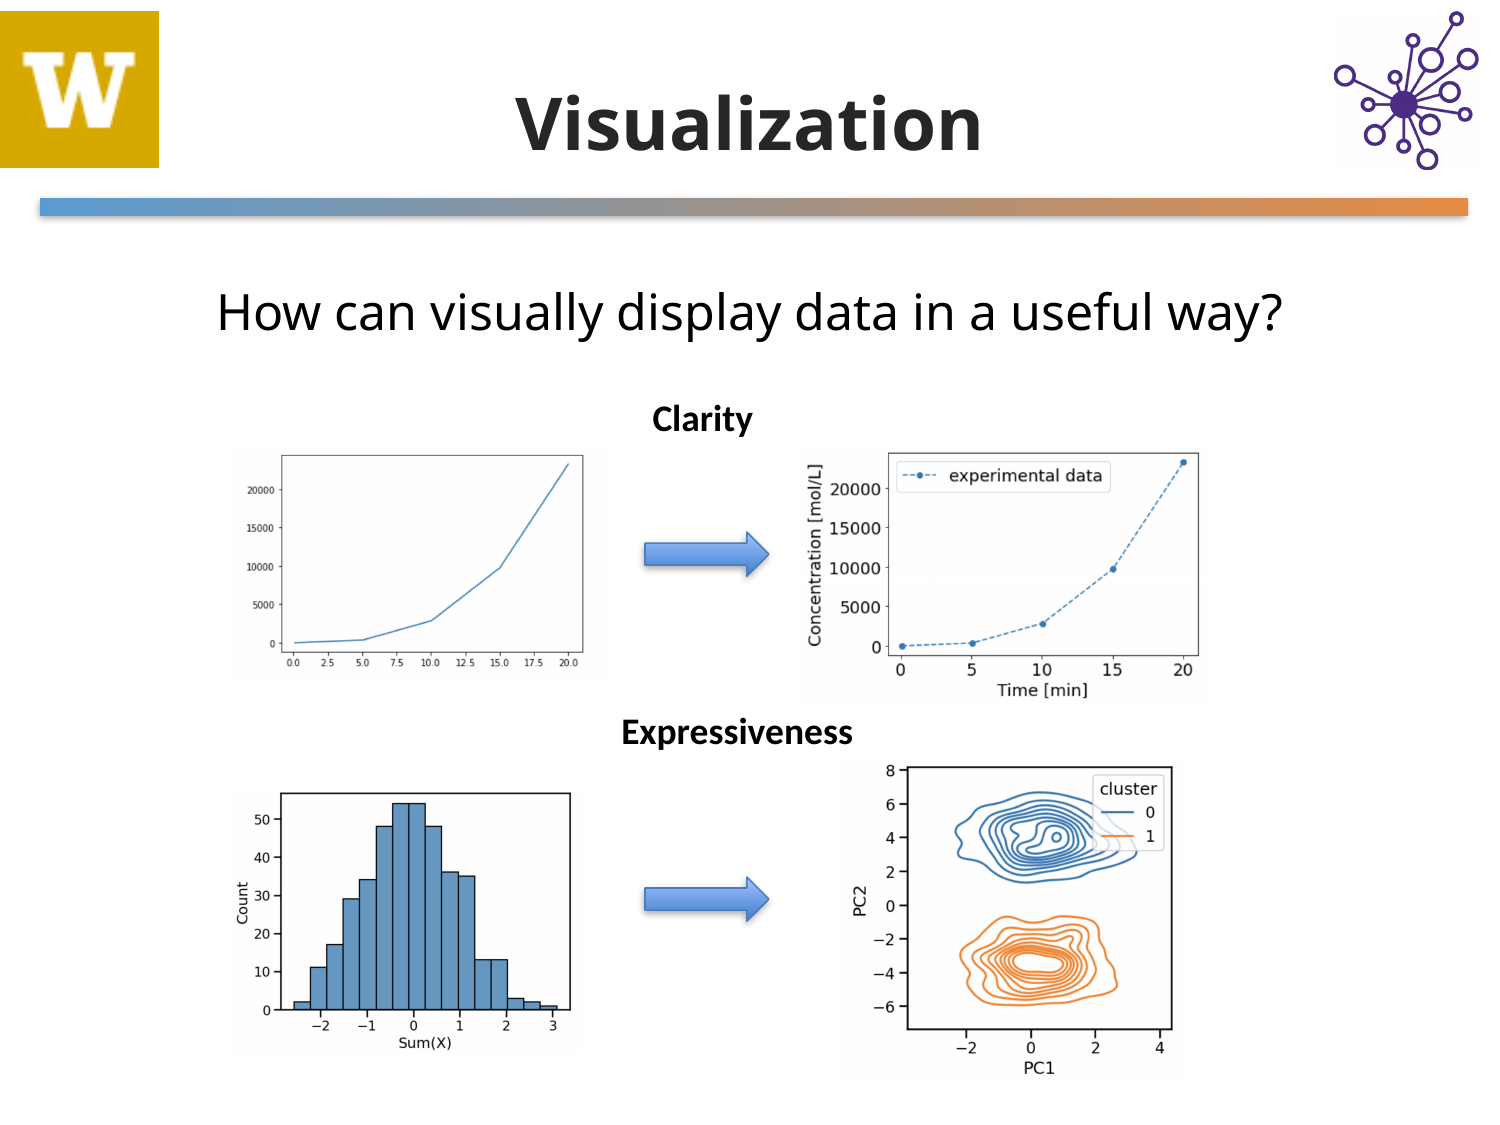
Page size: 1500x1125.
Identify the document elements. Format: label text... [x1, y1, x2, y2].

text_box Expressiveness [606, 699, 869, 760]
picture [0, 11, 159, 168]
picture [795, 446, 1210, 706]
picture [229, 446, 608, 679]
text_box [644, 876, 770, 922]
list How can visually display data in a useful way? [75, 273, 1425, 1103]
picture [229, 789, 584, 1053]
picture [843, 759, 1188, 1081]
title Visualization [75, 45, 1425, 198]
text_box Clarity [637, 386, 769, 446]
text_box [644, 531, 770, 578]
picture [1334, 11, 1479, 170]
